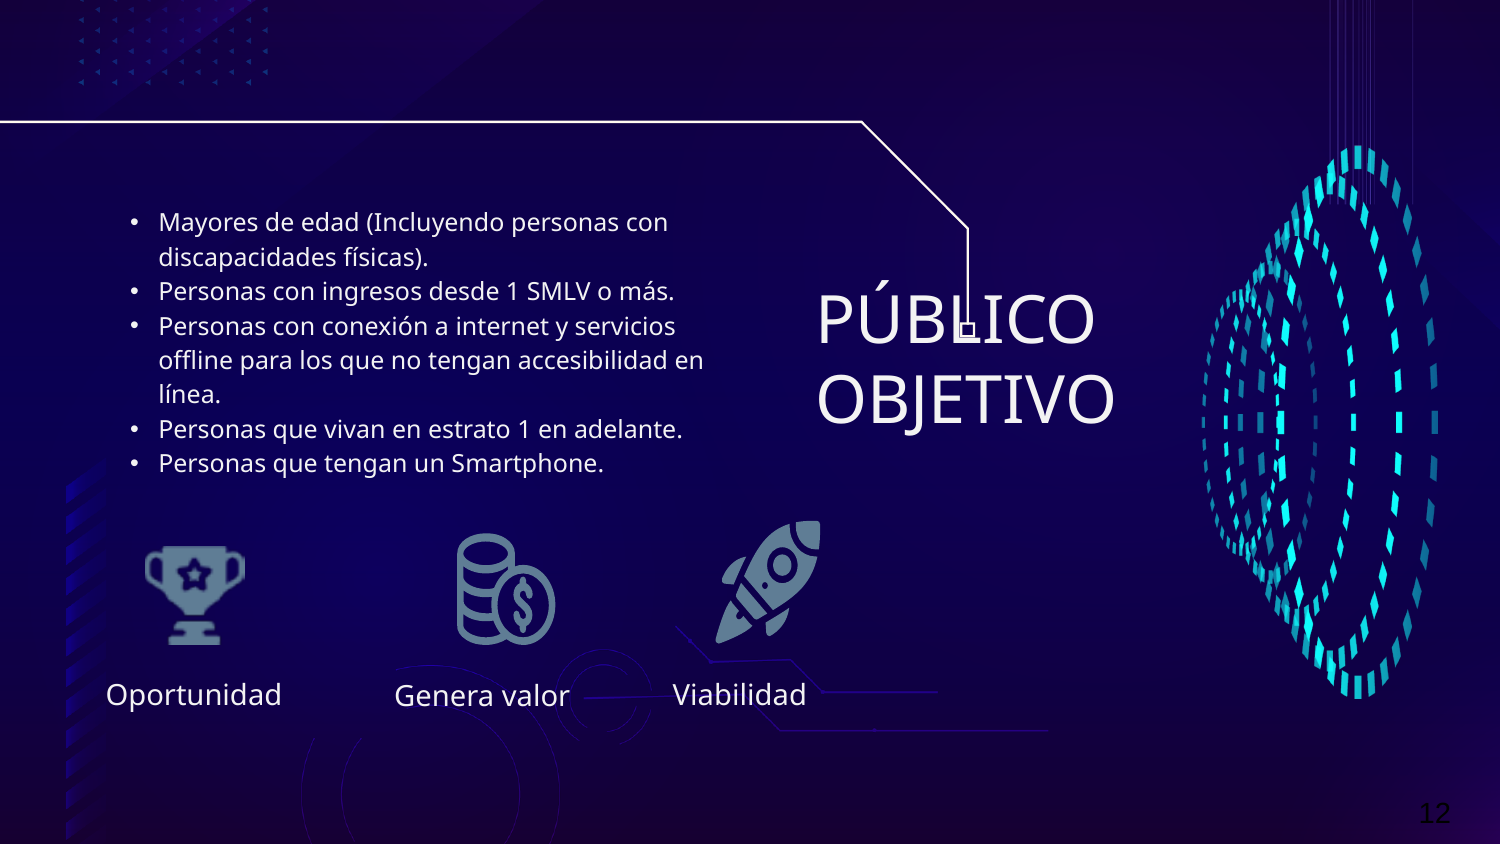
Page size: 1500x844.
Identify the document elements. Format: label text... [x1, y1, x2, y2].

text_box Genera valor [379, 669, 642, 720]
text_box Oportunidad [90, 669, 353, 719]
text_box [0, 120, 976, 338]
subtitle Mayores de edad (Incluyendo personas con discapacidades físicas). Personas con ingresos desde 1 SMLV o más. Personas con conexión a internet y servicios offline para los que no tengan accesibilidad en línea. Personas que vivan en estrato 1 en adelante. Personas que tengan un Smartphone. [115, 346, 770, 530]
title PÚBLICO OBJETIVO [799, 349, 1037, 452]
slide_number 12 [1403, 779, 1494, 844]
picture [0, 0, 1500, 844]
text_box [456, 533, 556, 646]
text_box Viabilidad [657, 668, 921, 719]
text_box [715, 520, 821, 644]
